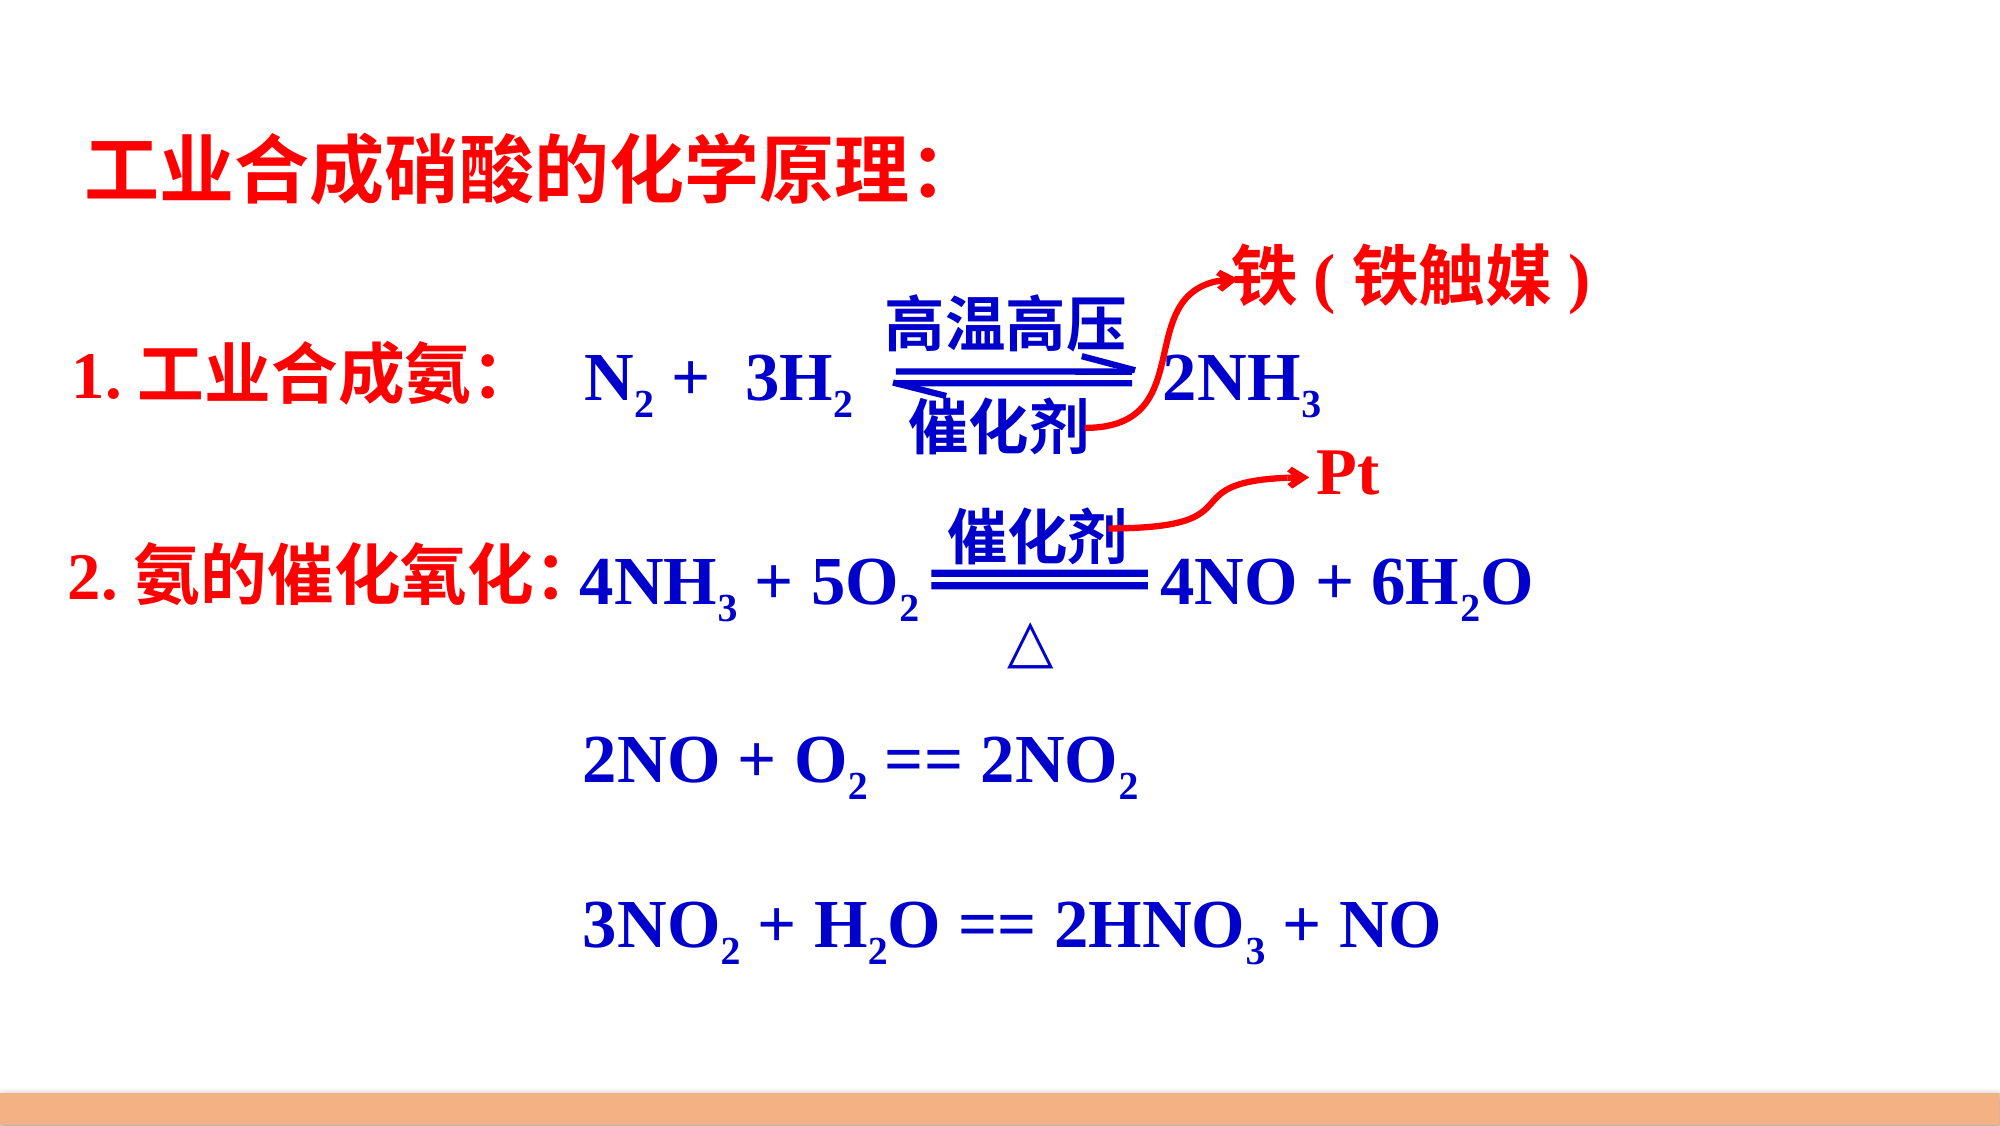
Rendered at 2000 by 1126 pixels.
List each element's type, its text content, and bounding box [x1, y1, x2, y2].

text_box Pt [1314, 485, 1395, 490]
text_box 2.氨的催化氧化： [53, 525, 559, 621]
text_box 工业合成硝酸的化学原理： [66, 113, 1005, 222]
text_box [0, 1092, 2000, 1126]
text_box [1108, 477, 1310, 529]
text_box 1.工业合成氨： [57, 324, 554, 420]
text_box 2NO + O2 == 2NO2 [565, 704, 1239, 816]
text_box 铁(铁触媒) [1216, 226, 1606, 322]
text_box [564, 491, 1780, 683]
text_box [1084, 278, 1239, 429]
text_box 3NO2 + H2O == 2HNO3 + NO [565, 869, 1675, 982]
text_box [569, 278, 1554, 478]
